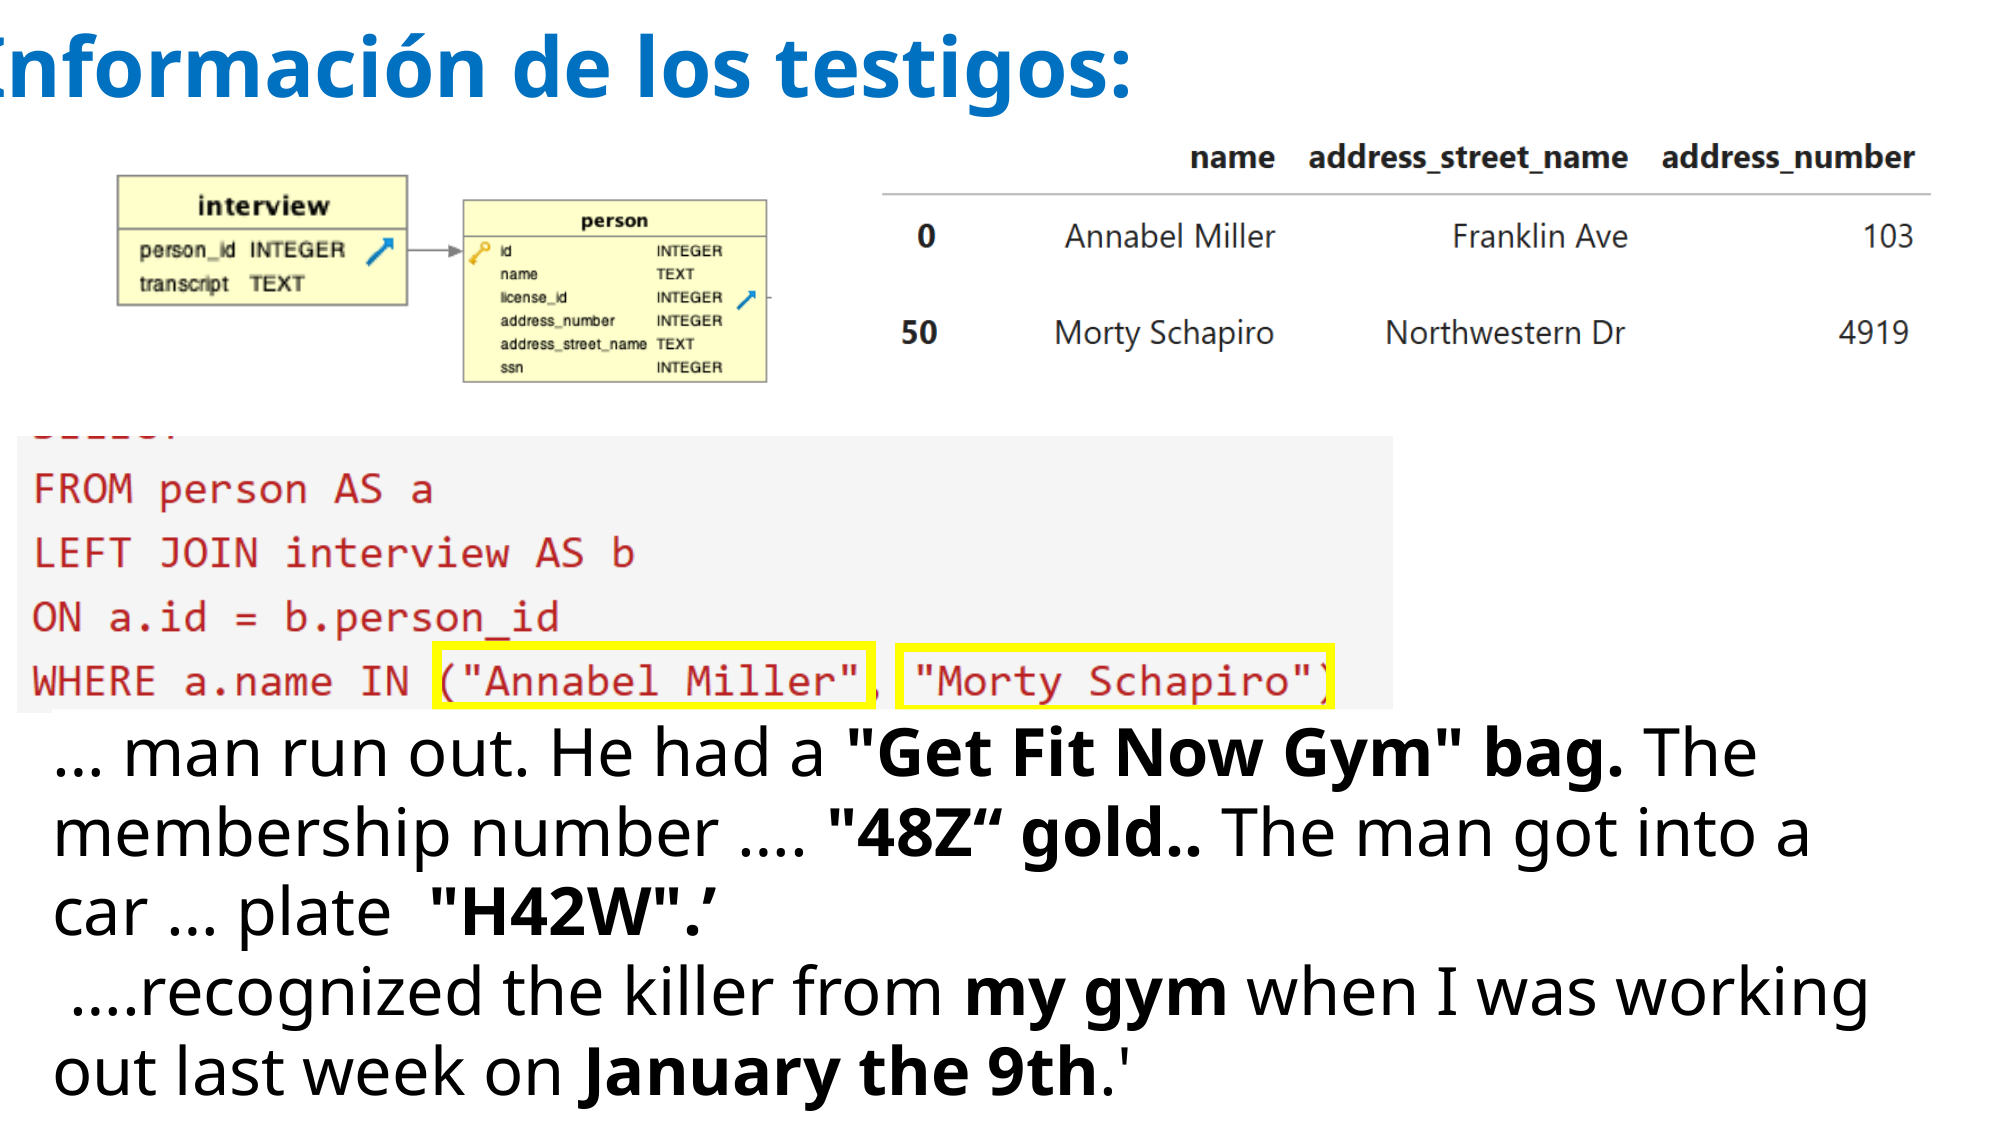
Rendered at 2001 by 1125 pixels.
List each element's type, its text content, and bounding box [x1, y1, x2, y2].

picture [871, 109, 1993, 267]
text_box Información de los testigos: [0, 6, 1171, 122]
picture [98, 159, 773, 399]
text_box … man run out. He had a "Get Fit Now Gym" bag. The membership number …. "48Z“ gold.. The man got into a car … plate "H42W".’ ….recognized the killer from my gym when I was working out last week on January the 9th.' [52, 709, 1910, 1109]
picture [880, 302, 1979, 377]
picture [17, 435, 1394, 714]
